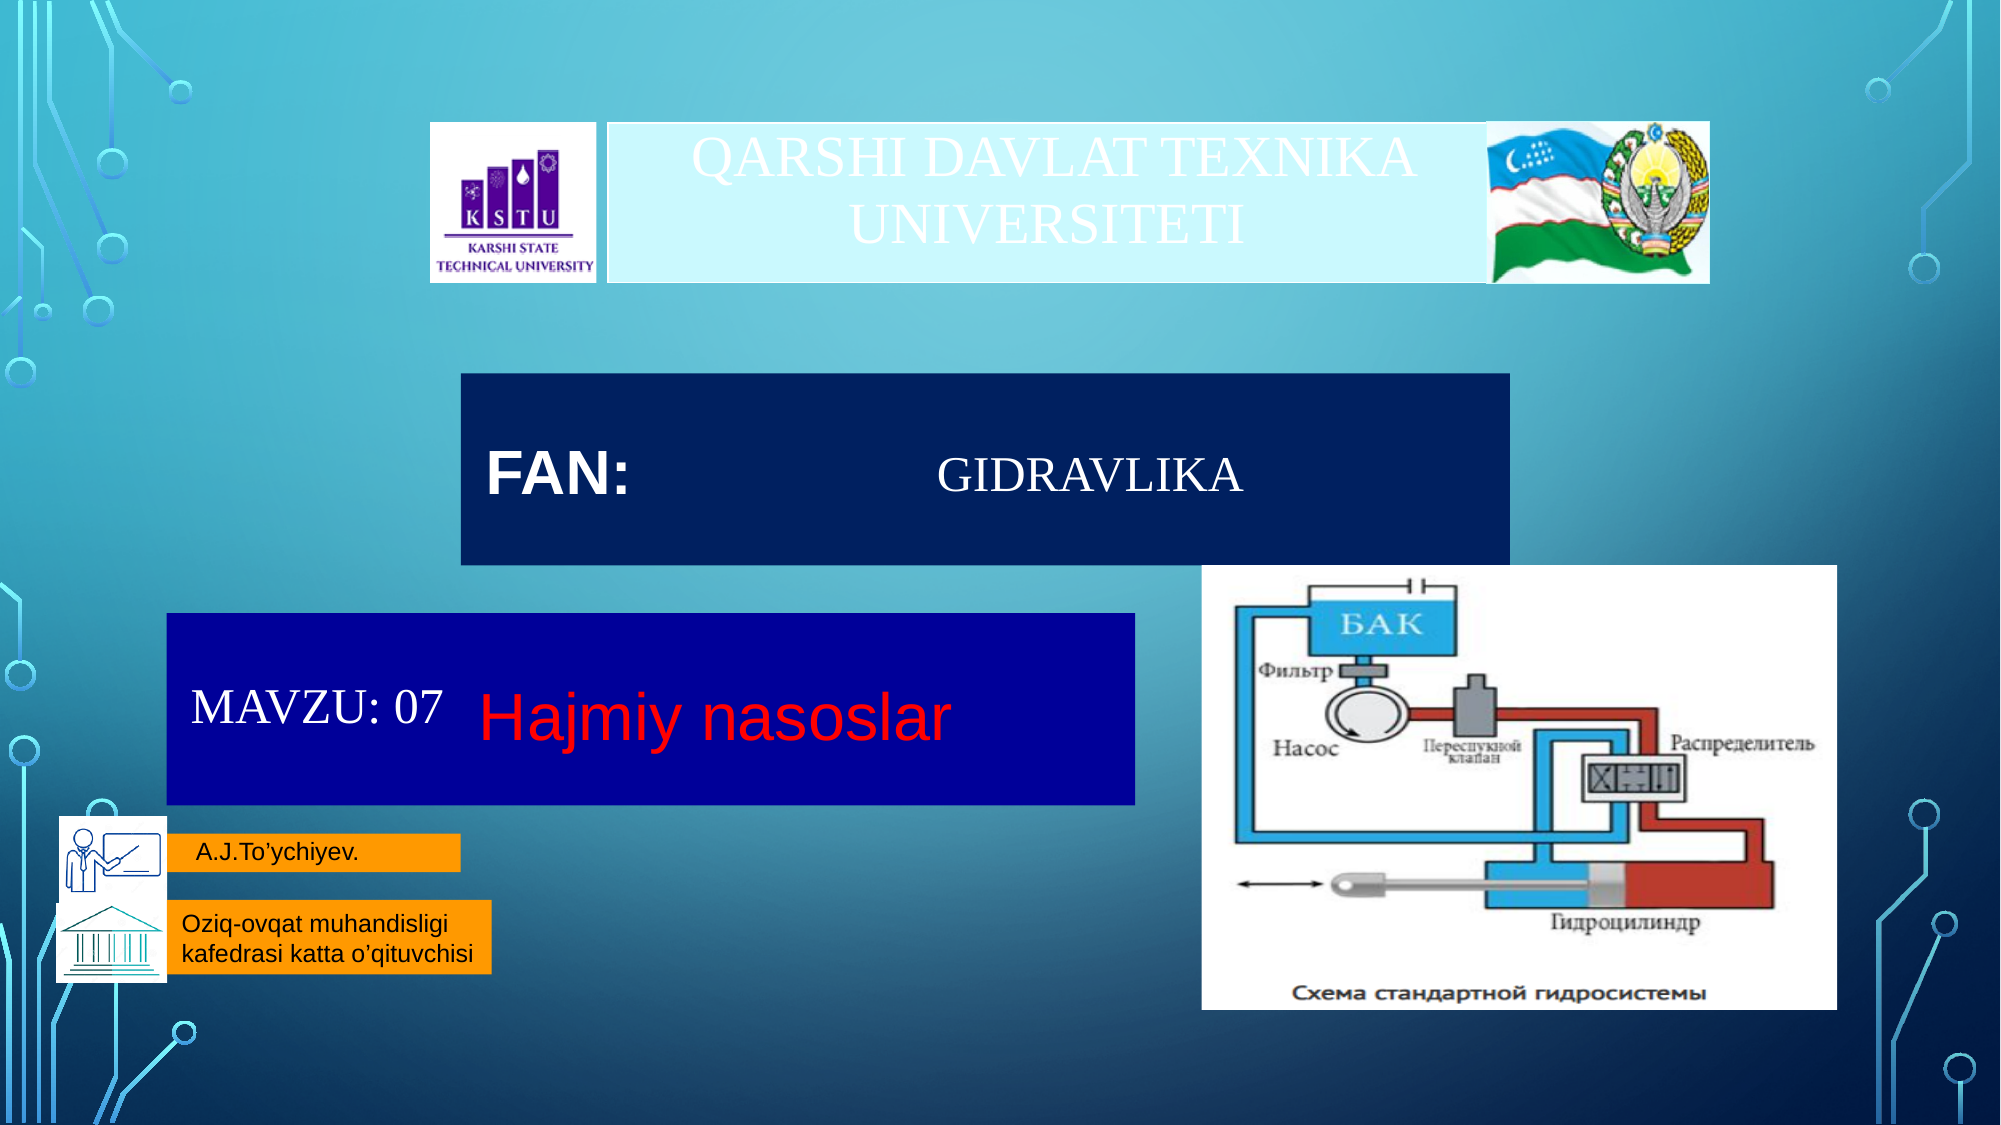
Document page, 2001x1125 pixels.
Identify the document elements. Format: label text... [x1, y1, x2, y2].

text_box GIDRAVLIKA [669, 443, 1510, 507]
text_box Hajmiy nasoslar [474, 668, 1124, 758]
table_header QARSHI DAVLAT TEXNIKA UNIVERSITETI [609, 124, 1486, 282]
picture [1201, 565, 1838, 1011]
text_box [166, 613, 1136, 806]
picture [1486, 120, 1710, 285]
text_box FAN: [474, 427, 643, 512]
picture [55, 815, 168, 983]
text_box MAVZU: 07 [173, 668, 461, 738]
picture [429, 122, 597, 283]
text_box A.J.To’ychiyev. [168, 833, 461, 873]
text_box Oziq-ovqat muhandisligi kafedrasi katta o’qituvchisi [168, 899, 492, 975]
text_box [460, 373, 1510, 566]
